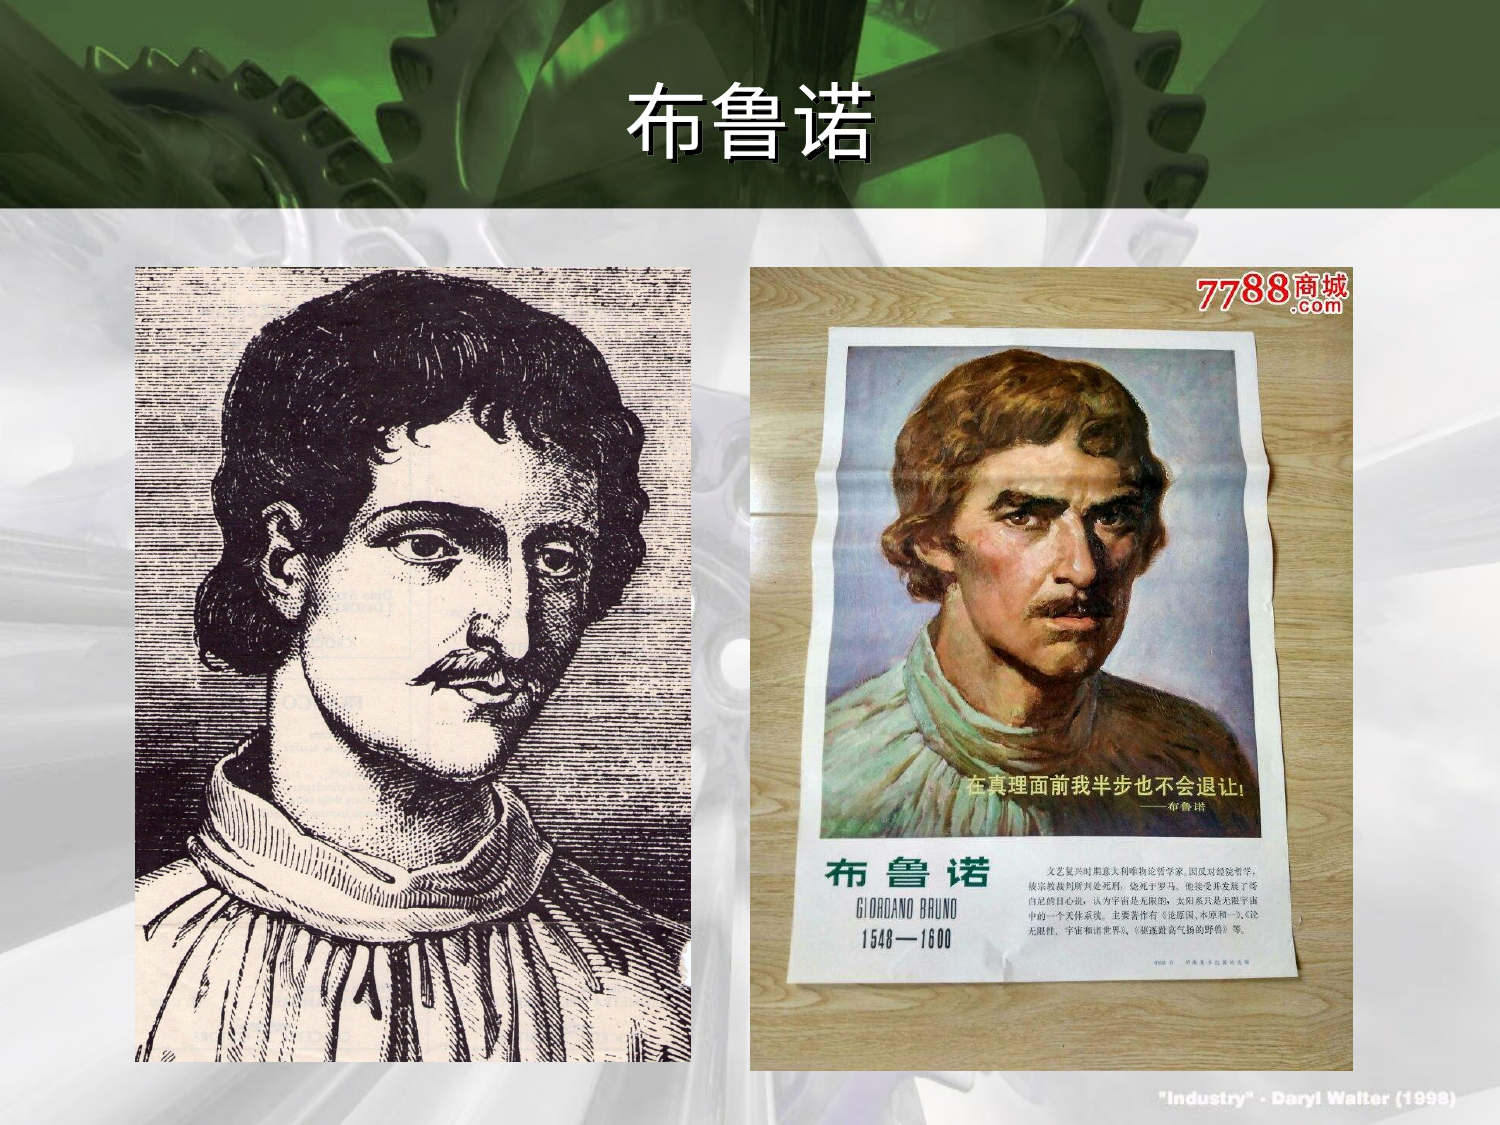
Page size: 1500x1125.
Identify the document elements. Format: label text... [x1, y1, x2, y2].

picture [0, 0, 1500, 1125]
title 布鲁诺 [112, 24, 1388, 213]
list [135, 266, 692, 1062]
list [749, 266, 1353, 1071]
